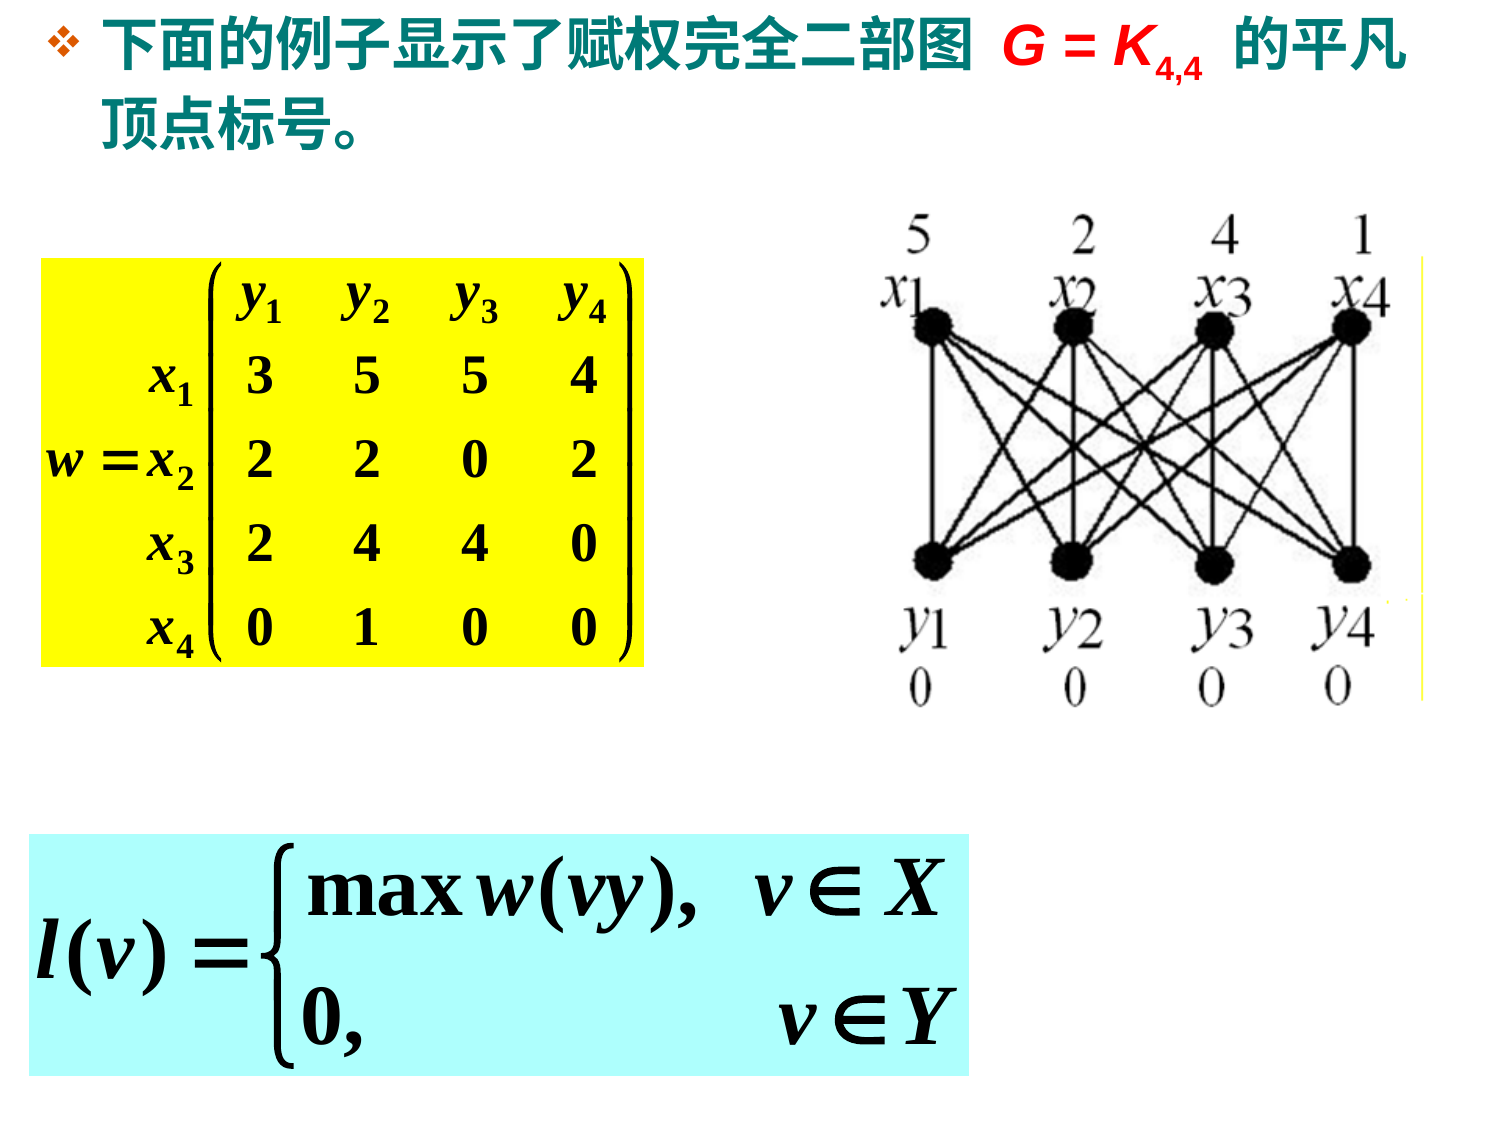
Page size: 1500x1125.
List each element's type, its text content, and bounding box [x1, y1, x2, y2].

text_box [29, 833, 970, 1077]
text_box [41, 257, 644, 668]
list 下面的例子显示了赋权完全二部图 G = K4,4 的平凡顶点标号。 [29, 0, 1431, 225]
picture [867, 207, 1431, 712]
